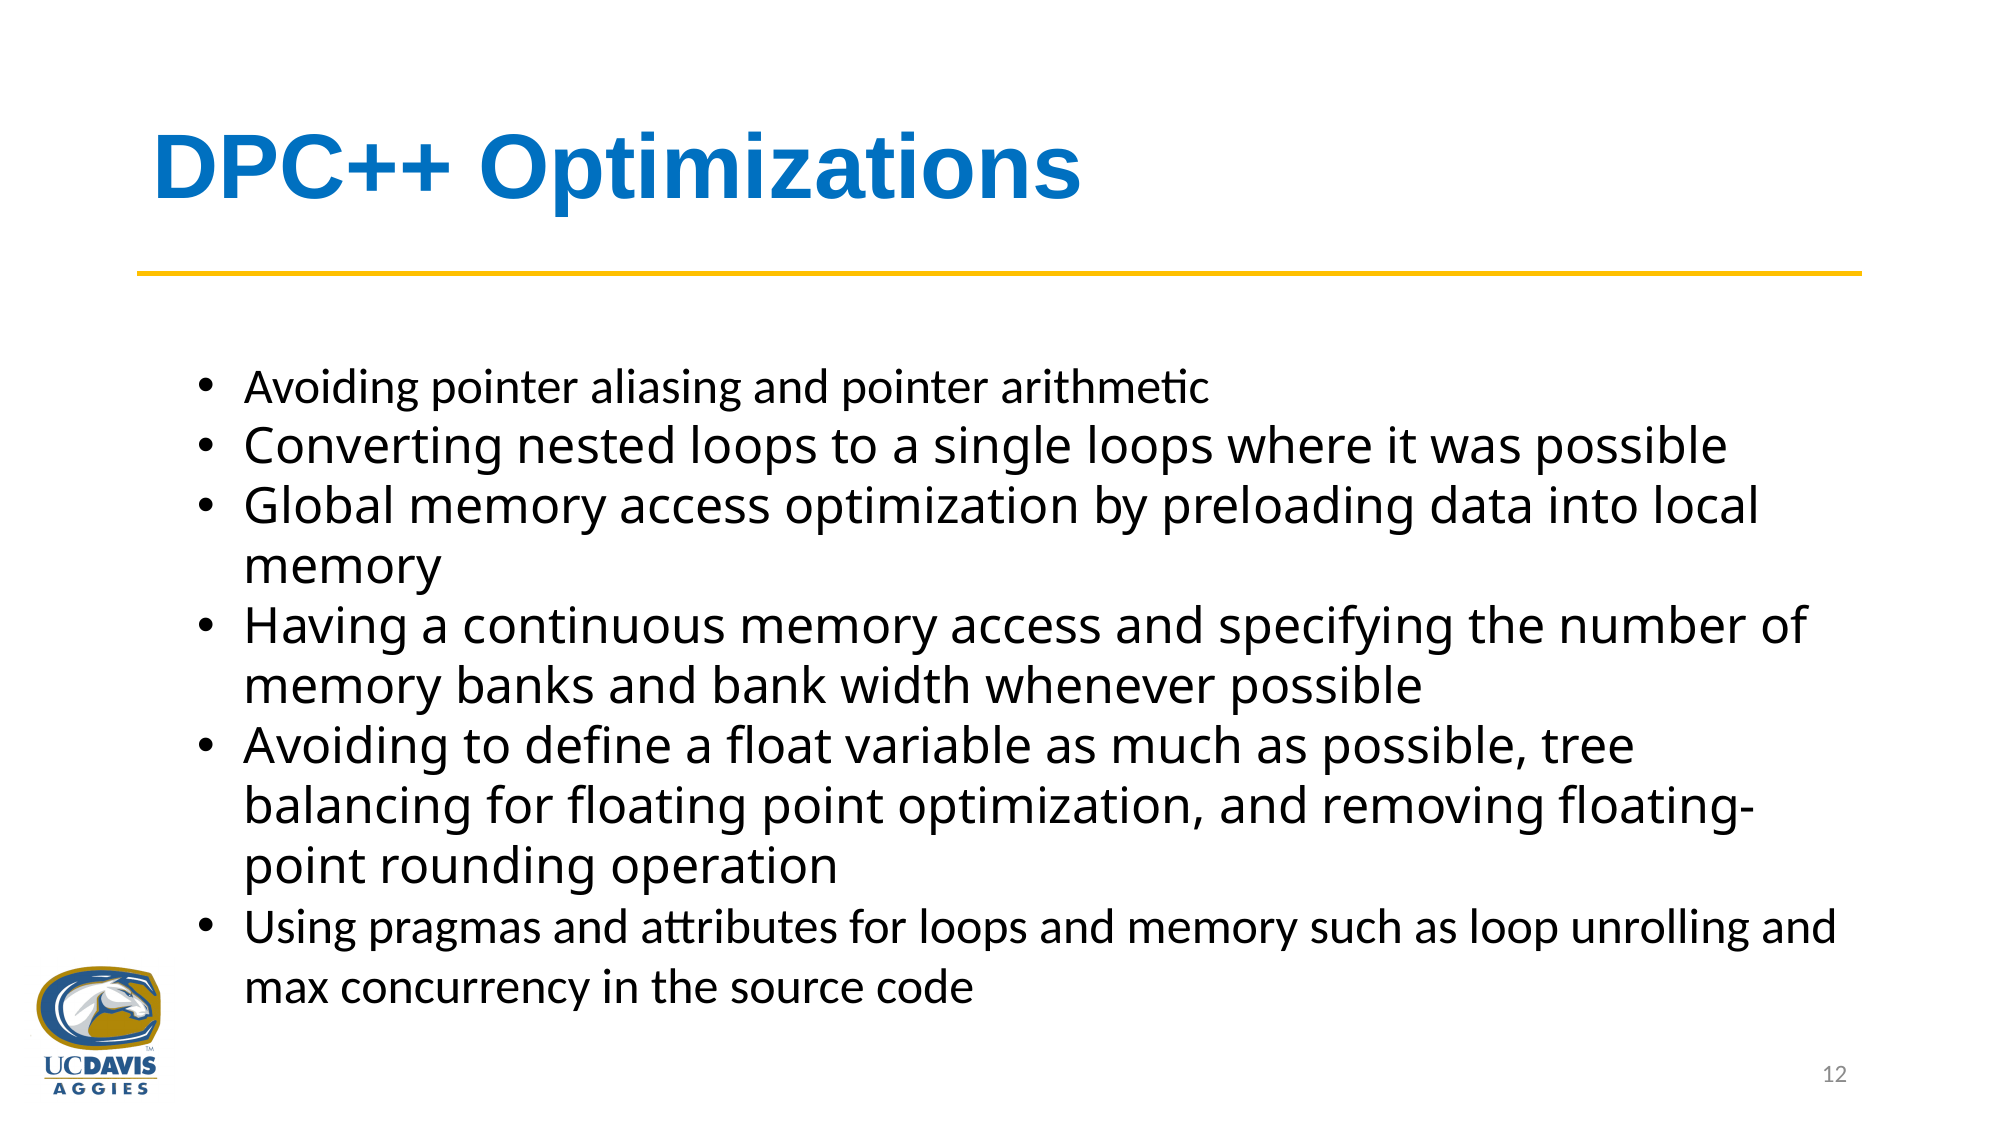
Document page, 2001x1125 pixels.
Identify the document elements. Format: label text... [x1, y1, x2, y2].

picture [24, 957, 175, 1103]
title DPC++ Optimizations [137, 59, 1863, 273]
slide_number 12 [1412, 1067, 1863, 1103]
text_box Avoiding pointer aliasing and pointer arithmetic Converting nested loops to a single loops where it was possible Global memory access optimization by preloading data into local memory Having a continuous memory access and specifying the number of memory banks and bank width whenever possible Avoiding to define a float variable as much as possible, tree balancing for floating point optimization, and removing floating-point rounding operation Using pragmas and attributes for loops and memory such as loop unrolling and max concurrency in the source code [182, 346, 1863, 1067]
